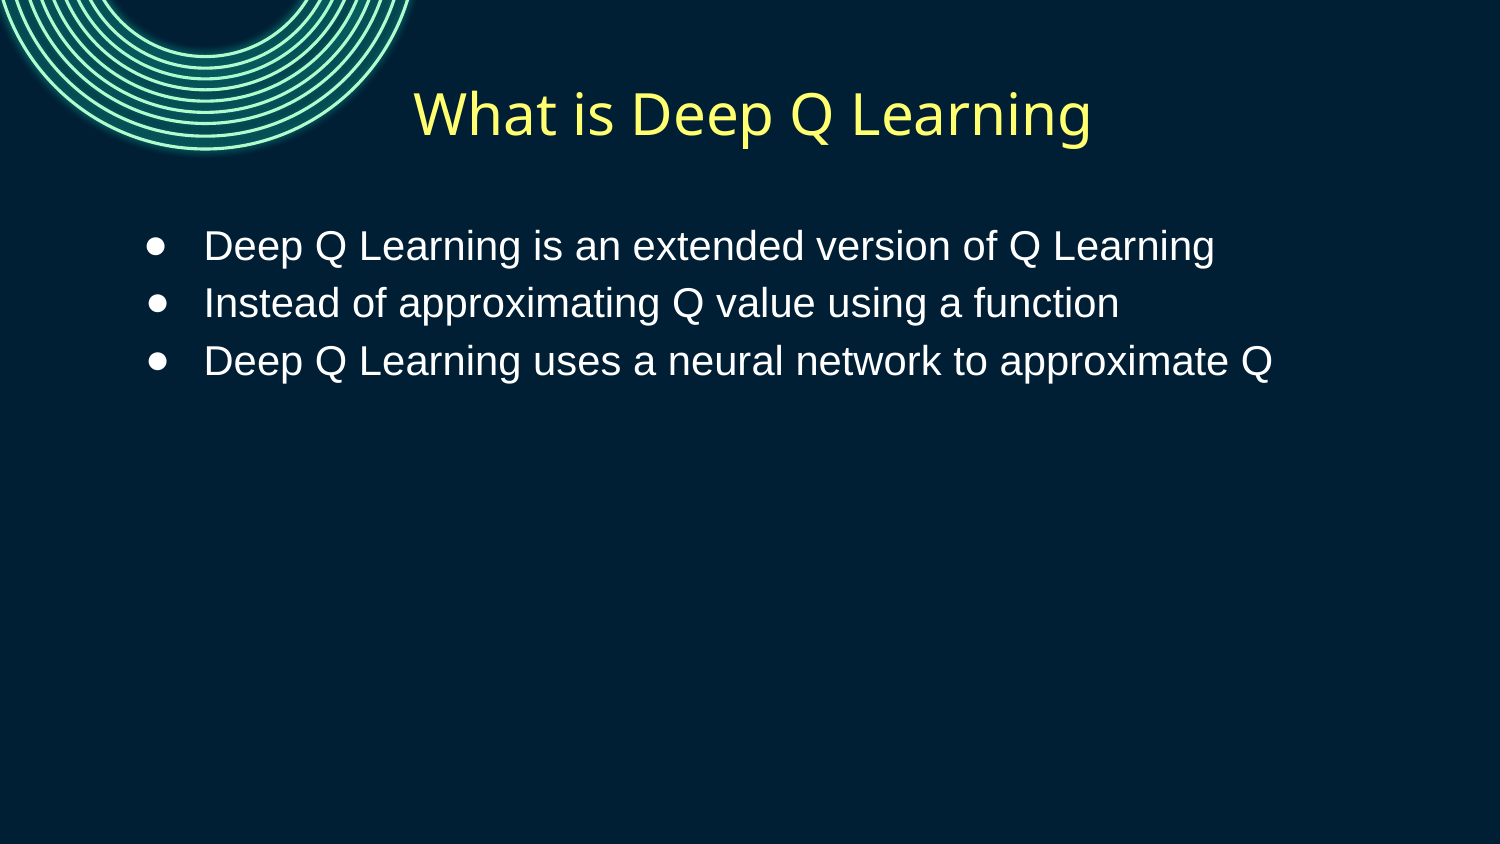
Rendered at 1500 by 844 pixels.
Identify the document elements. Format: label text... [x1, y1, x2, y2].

title What is Deep Q Learning [116, 88, 1390, 137]
list Deep Q Learning is an extended version of Q Learning Instead of approximating Q value using a function Deep Q Learning uses a neural network to approximate Q [113, 196, 1387, 786]
